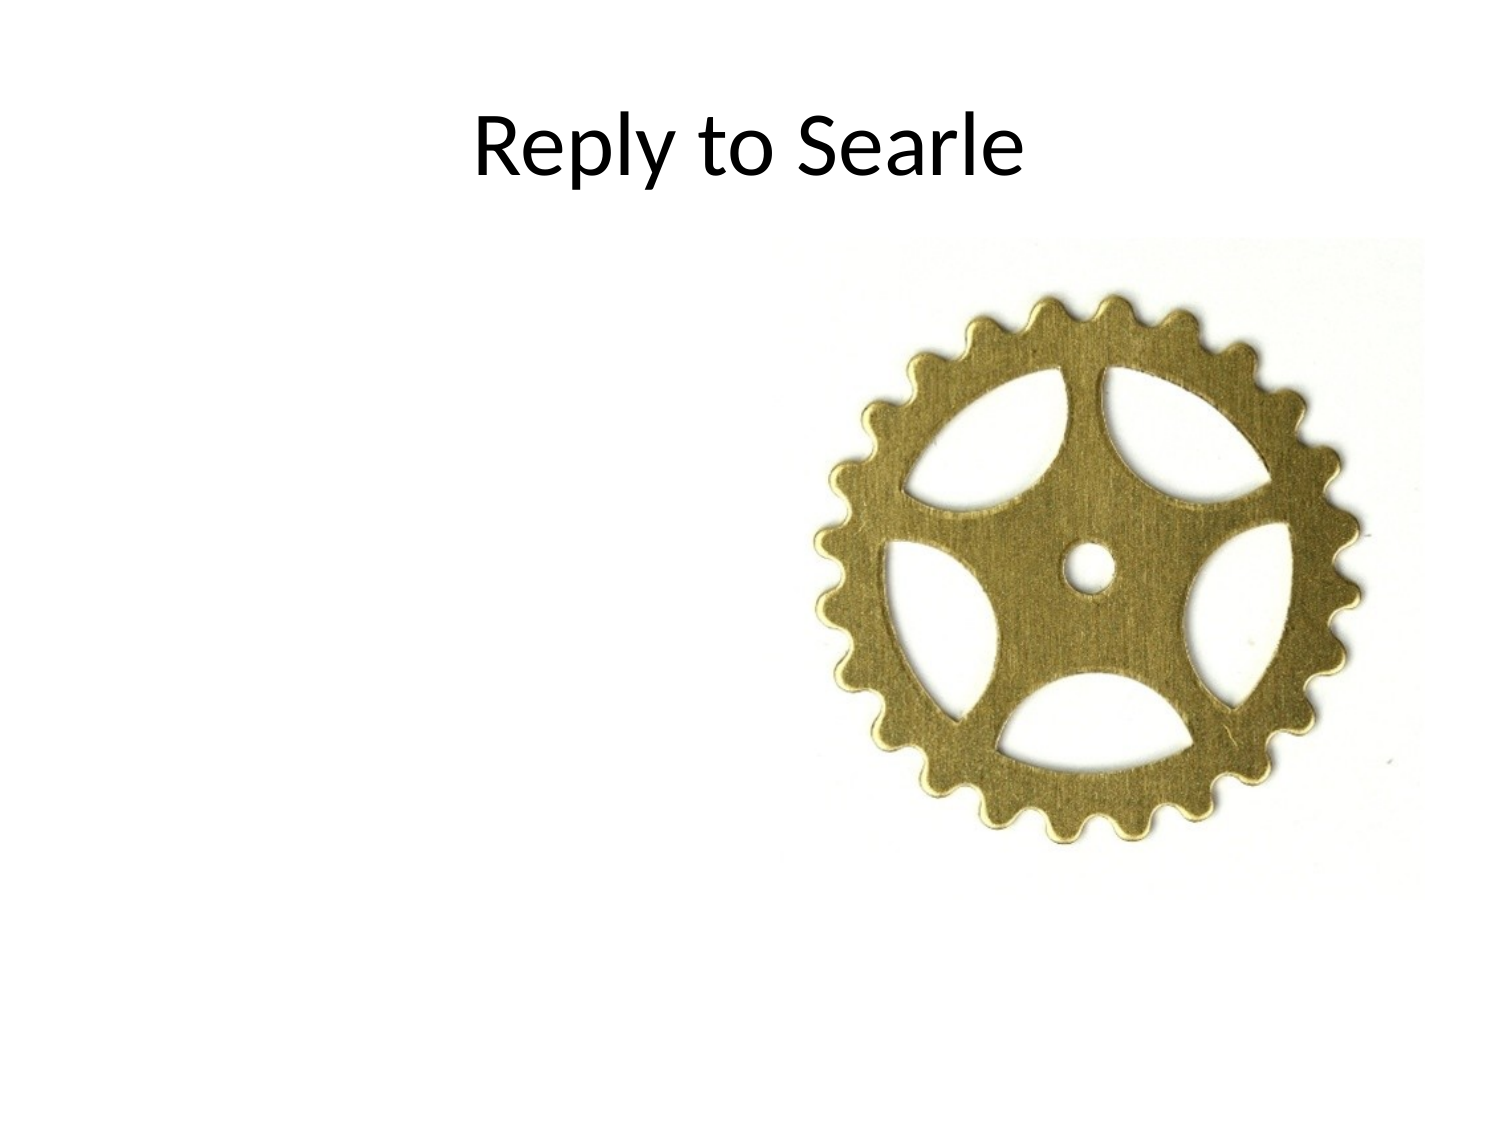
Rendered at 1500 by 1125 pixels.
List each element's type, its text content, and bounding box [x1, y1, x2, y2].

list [762, 237, 1426, 901]
title Reply to Searle [75, 45, 1425, 233]
